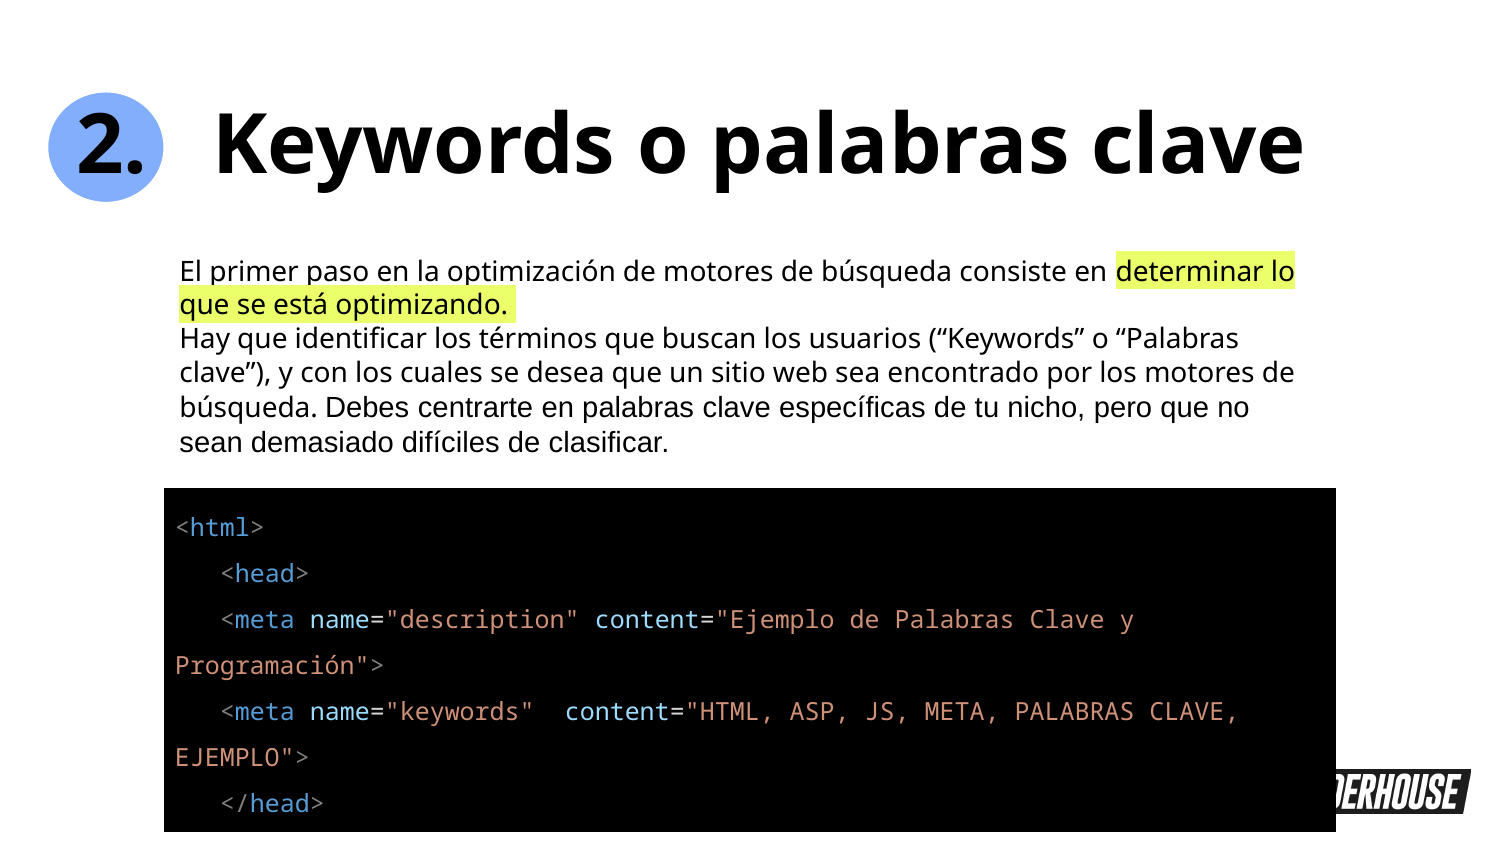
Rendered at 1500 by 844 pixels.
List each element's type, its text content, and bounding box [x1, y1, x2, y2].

table_header <html> <head> <meta name="description" content="Ejemplo de Palabras Clave y Programación"> <meta name="keywords" content="HTML, ASP, JS, META, PALABRAS CLAVE, EJEMPLO"> </head> ... [164, 488, 1336, 832]
text_box El primer paso en la optimización de motores de búsqueda consiste en determinar lo que se está optimizando. Hay que identificar los términos que buscan los usuarios (“Keywords” o “Palabras clave”), y con los cuales se desea que un sitio web sea encontrado por los motores de búsqueda. Debes centrarte en palabras clave específicas de tu nicho, pero que no sean demasiado difíciles de clasificar. [164, 237, 1336, 488]
text_box 2. Keywords o palabras clave [47, 86, 1336, 207]
picture [1336, 769, 1471, 814]
